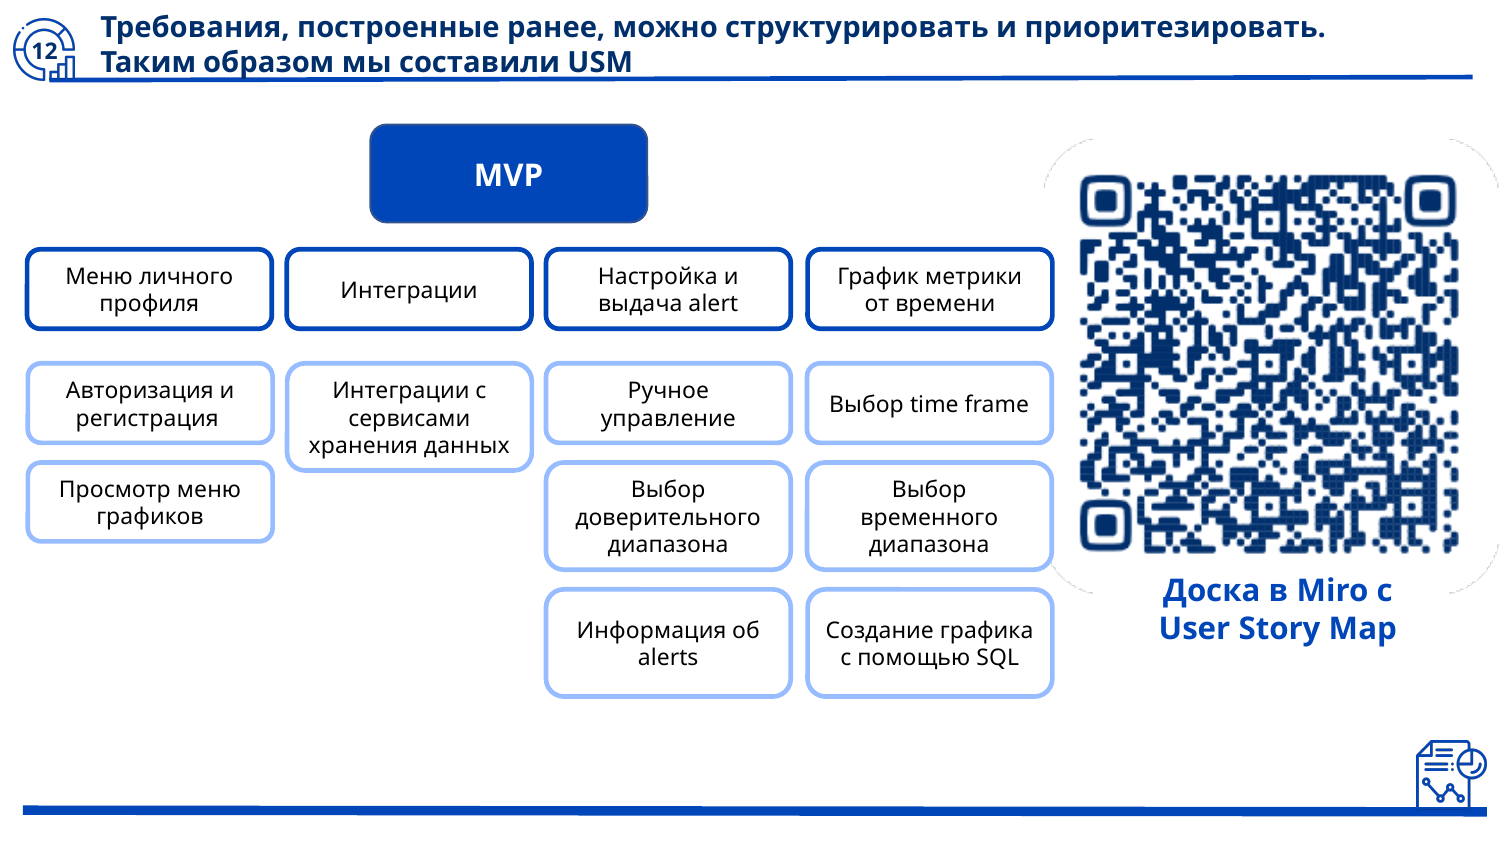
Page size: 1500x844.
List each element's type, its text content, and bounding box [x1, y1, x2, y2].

text_box Доска в Miro с User Story Map [1090, 604, 1465, 652]
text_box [22, 809, 1410, 813]
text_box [286, 248, 533, 471]
picture [1043, 138, 1500, 596]
text_box Требования, построенные ранее, можно структурировать и приоритезировать. Таким образом мы составили USM [89, 2, 1481, 84]
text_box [806, 248, 1053, 697]
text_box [96, 76, 1473, 81]
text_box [12, 18, 92, 81]
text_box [545, 248, 791, 697]
text_box MVP [370, 124, 648, 223]
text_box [26, 248, 273, 542]
picture [1415, 740, 1488, 812]
